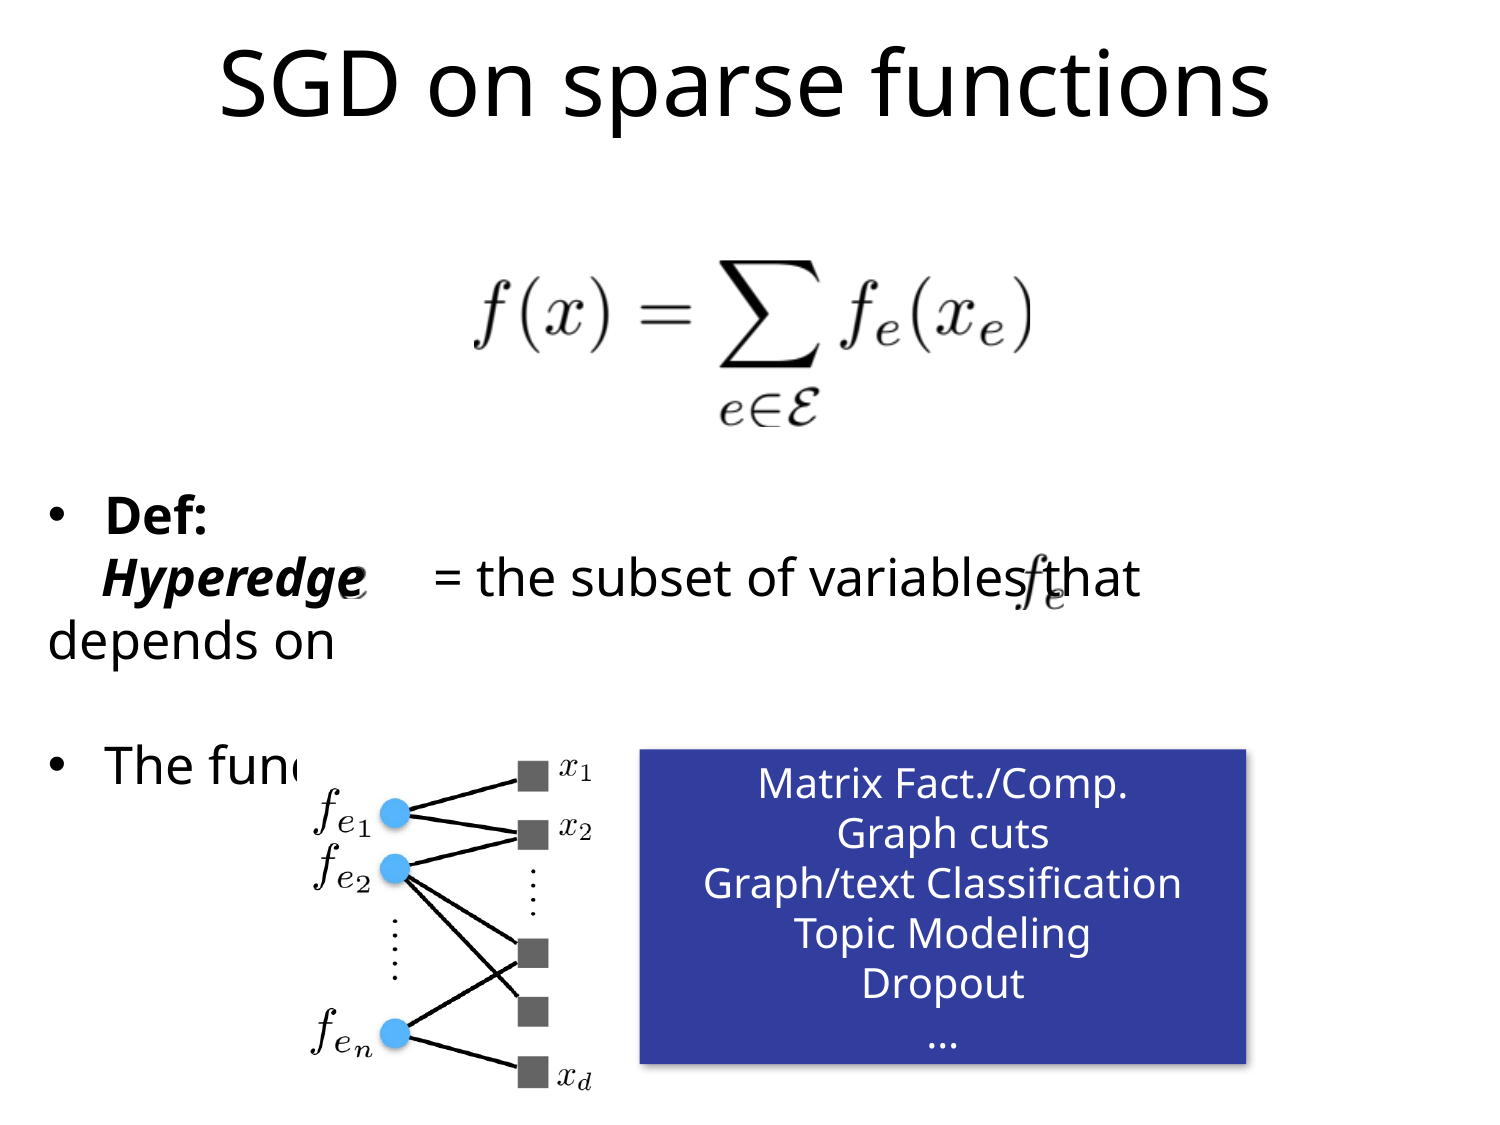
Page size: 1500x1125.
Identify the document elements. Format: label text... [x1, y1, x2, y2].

picture [339, 566, 368, 599]
picture [1014, 552, 1064, 610]
title SGD on sparse functions [0, 0, 1500, 201]
picture [473, 259, 1031, 427]
picture [253, 677, 1247, 1125]
text_box Def: Hyperedge = the subset of variables that depends on The function-variable graph [33, 474, 1500, 802]
